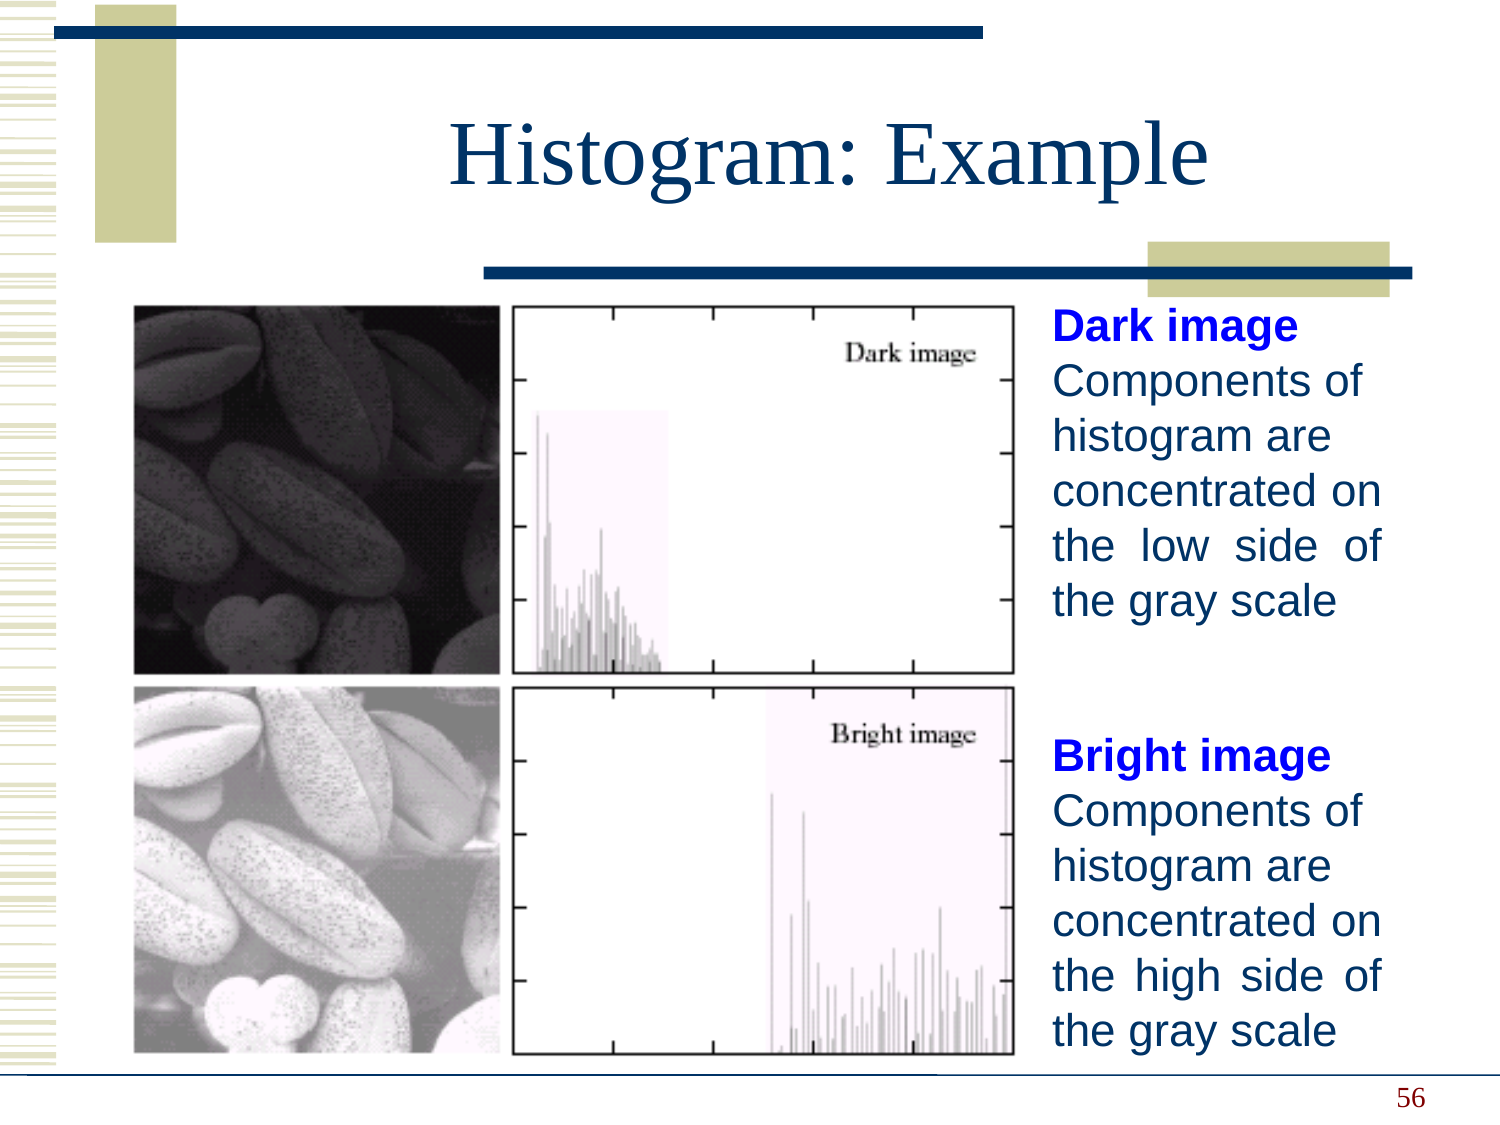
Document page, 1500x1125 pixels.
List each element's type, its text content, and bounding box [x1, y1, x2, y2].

title Histogram: Example [224, 62, 1436, 251]
text_box Dark image Components of histogram are concentrated on the low side of the gray scale Bright image Components of histogram are concentrated on the high side of the gray scale [1037, 288, 1398, 1063]
picture [124, 299, 1026, 1064]
text_box 56 [1080, 1046, 1441, 1121]
